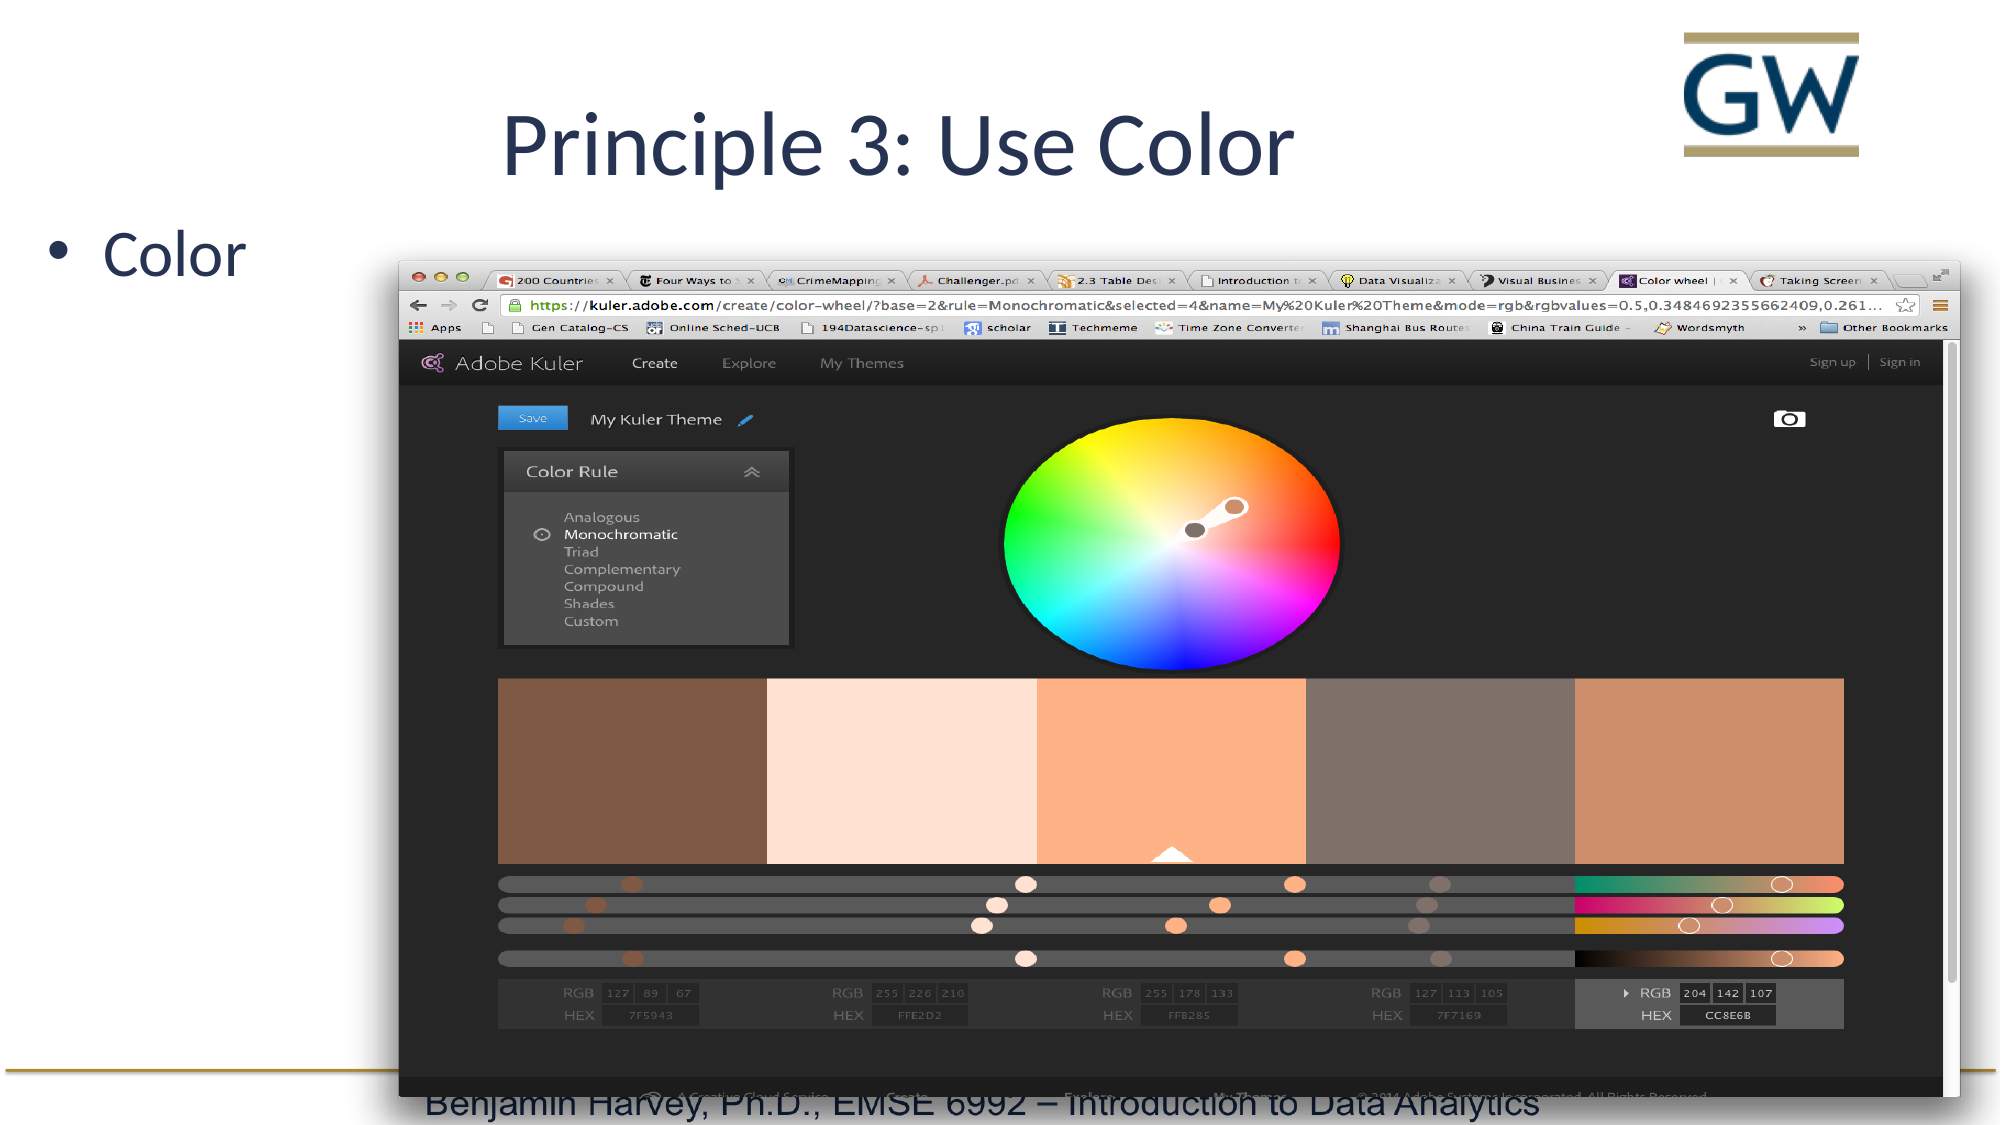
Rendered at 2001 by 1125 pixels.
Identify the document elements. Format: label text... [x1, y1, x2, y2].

list Color [31, 201, 1832, 945]
picture [0, 0, 2001, 1125]
title Principle 3: Use Color [0, 45, 1800, 233]
